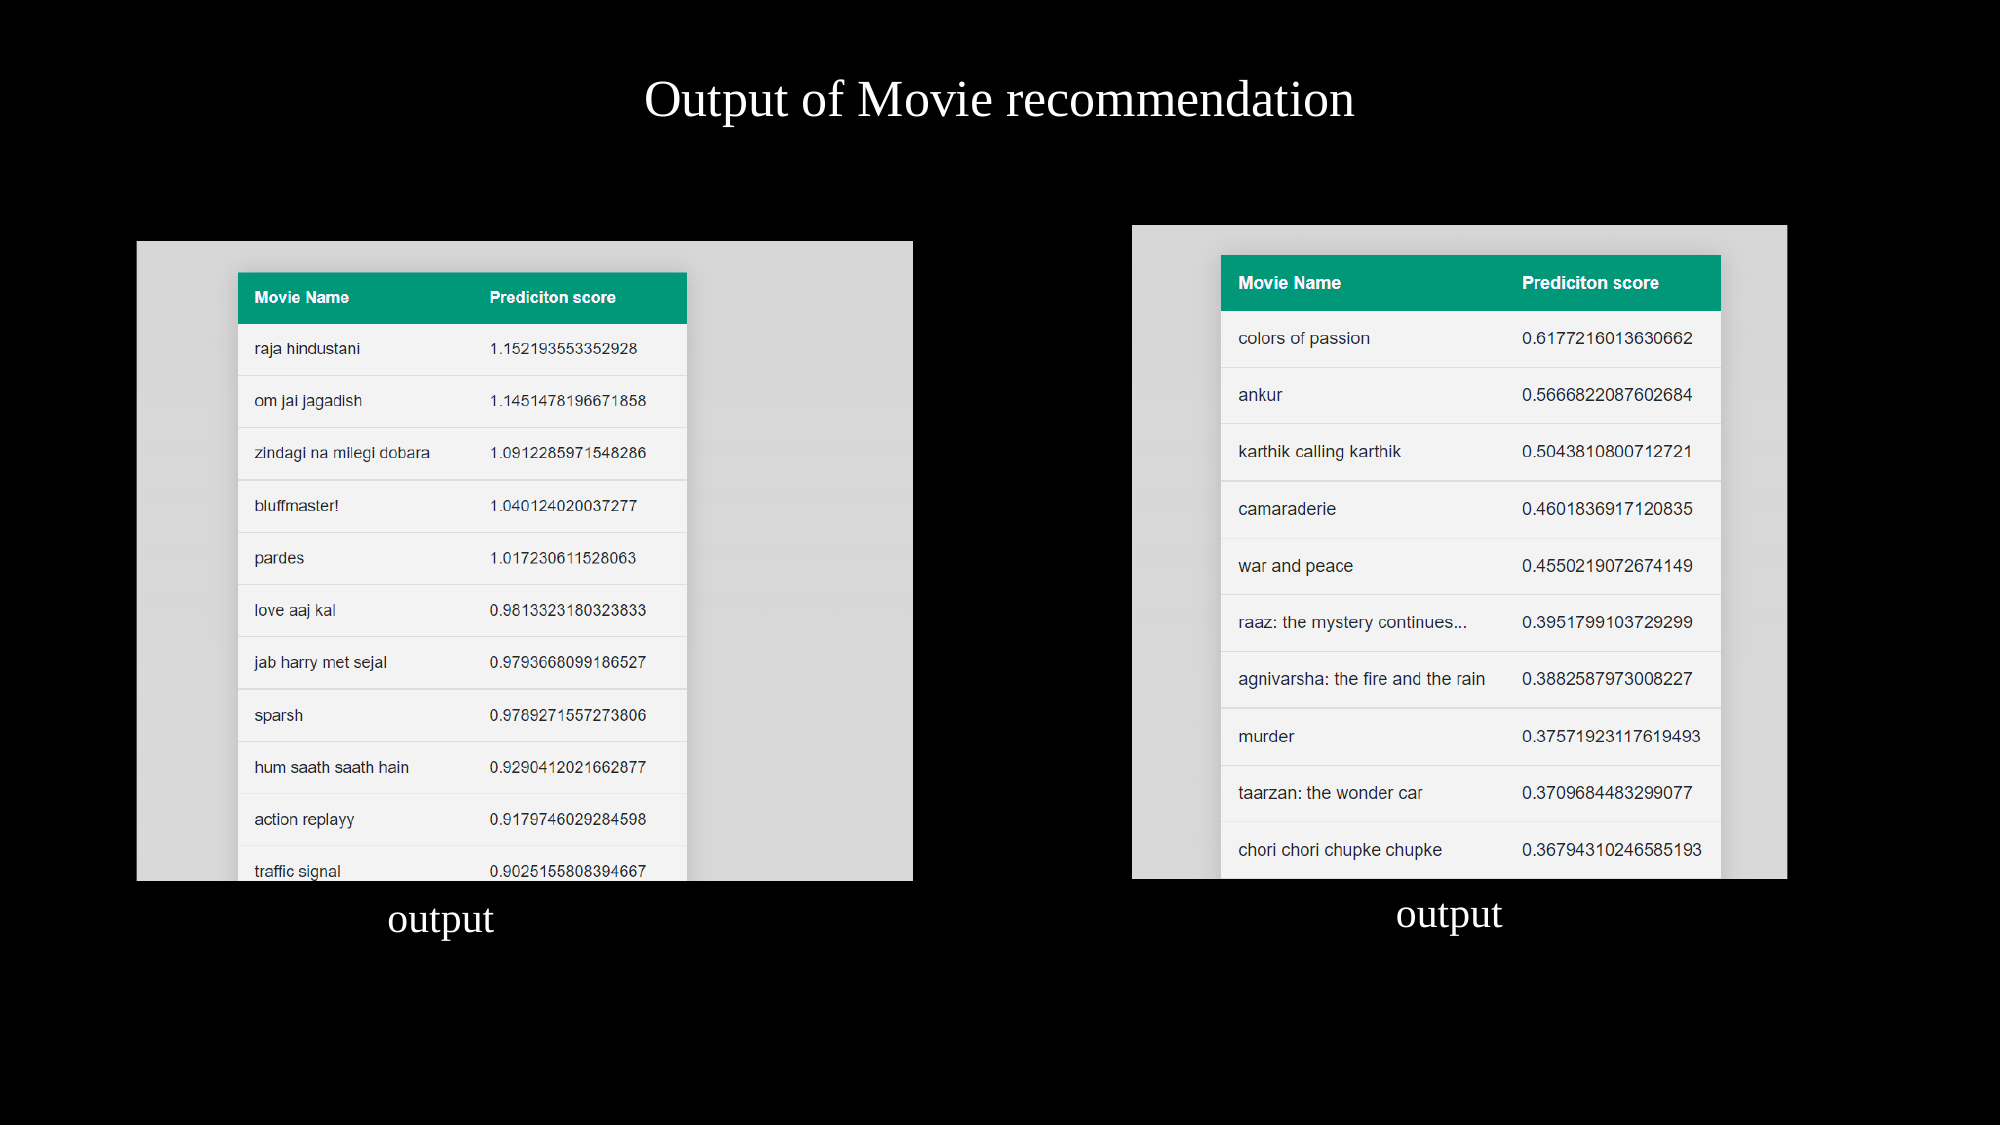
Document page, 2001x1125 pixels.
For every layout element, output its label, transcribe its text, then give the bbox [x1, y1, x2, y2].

text_box output [372, 883, 823, 949]
picture [1132, 225, 1788, 879]
text_box output [1380, 878, 1831, 944]
picture [136, 241, 913, 881]
text_box Output of Movie recommendation [493, 57, 1507, 135]
